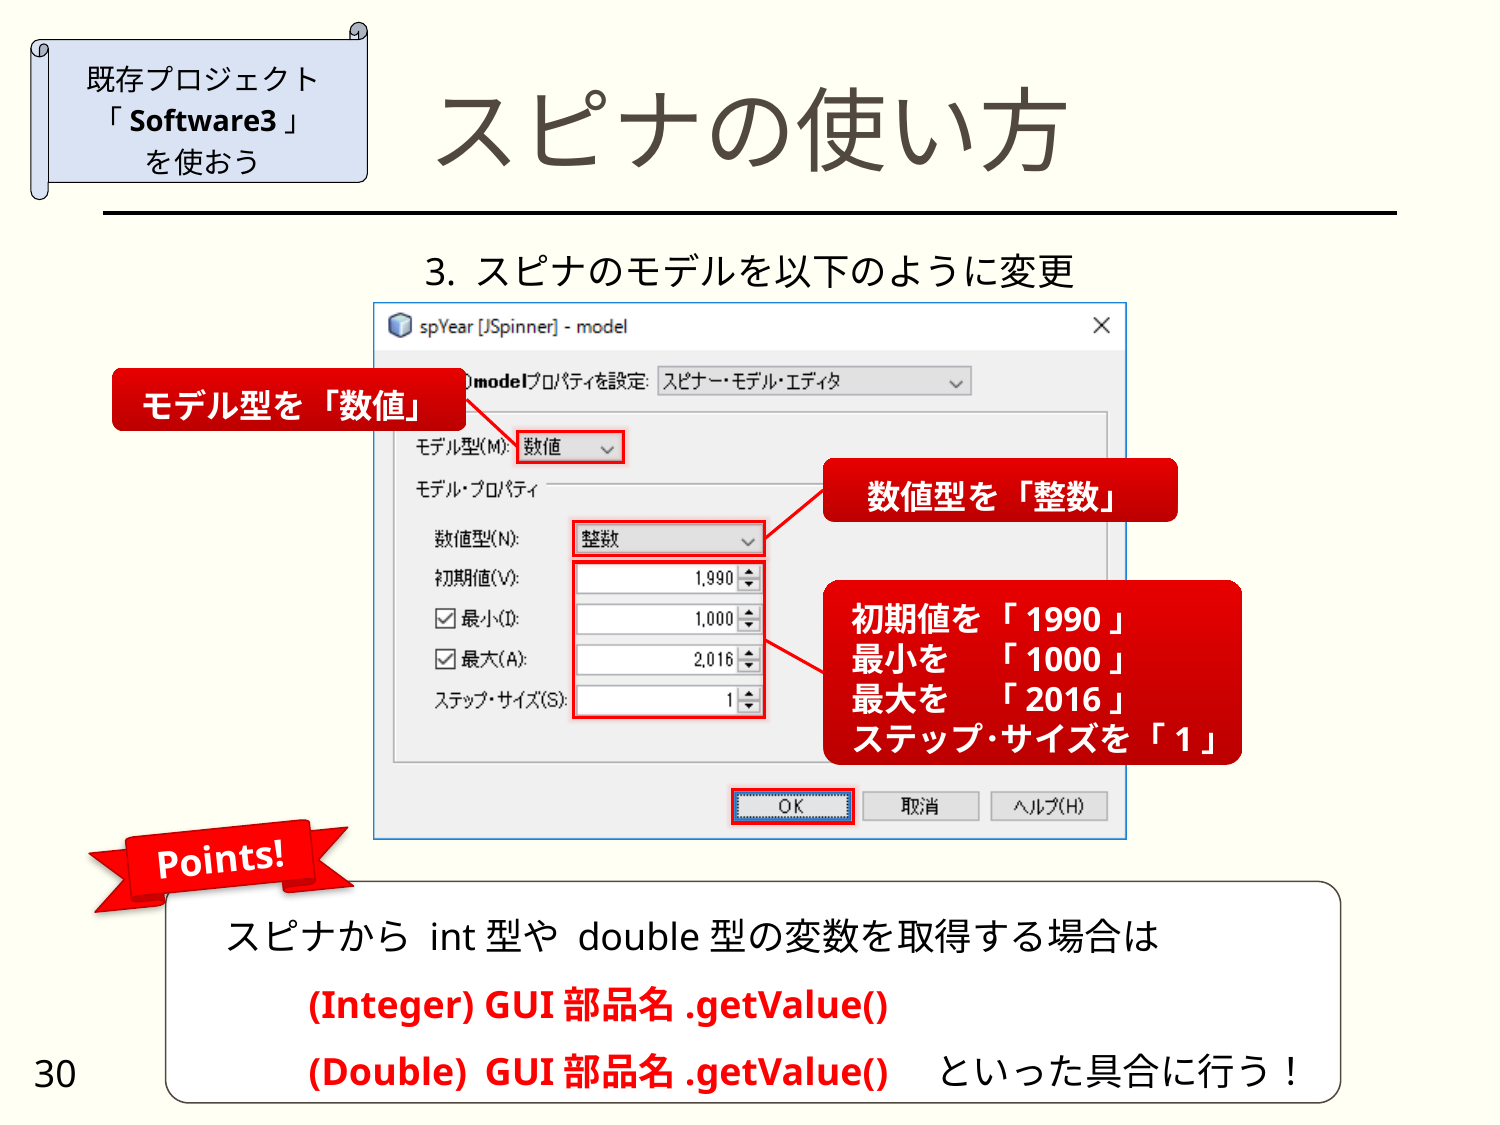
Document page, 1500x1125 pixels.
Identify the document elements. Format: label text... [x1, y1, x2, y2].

slide_number 30 [19, 1042, 357, 1103]
text_box スピナから int型や double型の変数を取得する場合は (Integer) GUI部品名.getValue() (Double) GUI部品名.getValue() といった具合に行う！ [165, 881, 1341, 1103]
text_box Points! [89, 820, 354, 913]
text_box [466, 399, 518, 447]
text_box 3. スピナのモデルを以下のように変更 [322, 240, 1178, 300]
text_box 初期値を「1990」 最小を 「1000」 最大を 「2016」 ステップ･サイズを「1」 [1127, 579, 1243, 766]
text_box 既存プロジェクト 「Software3」 を使おう [29, 21, 369, 201]
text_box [764, 490, 824, 539]
picture [373, 302, 1127, 840]
text_box モデル型を「数値」 [111, 367, 373, 432]
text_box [764, 639, 824, 673]
title スピナの使い方 [103, 71, 1397, 200]
text_box 数値型を「整数」 [1127, 457, 1179, 523]
